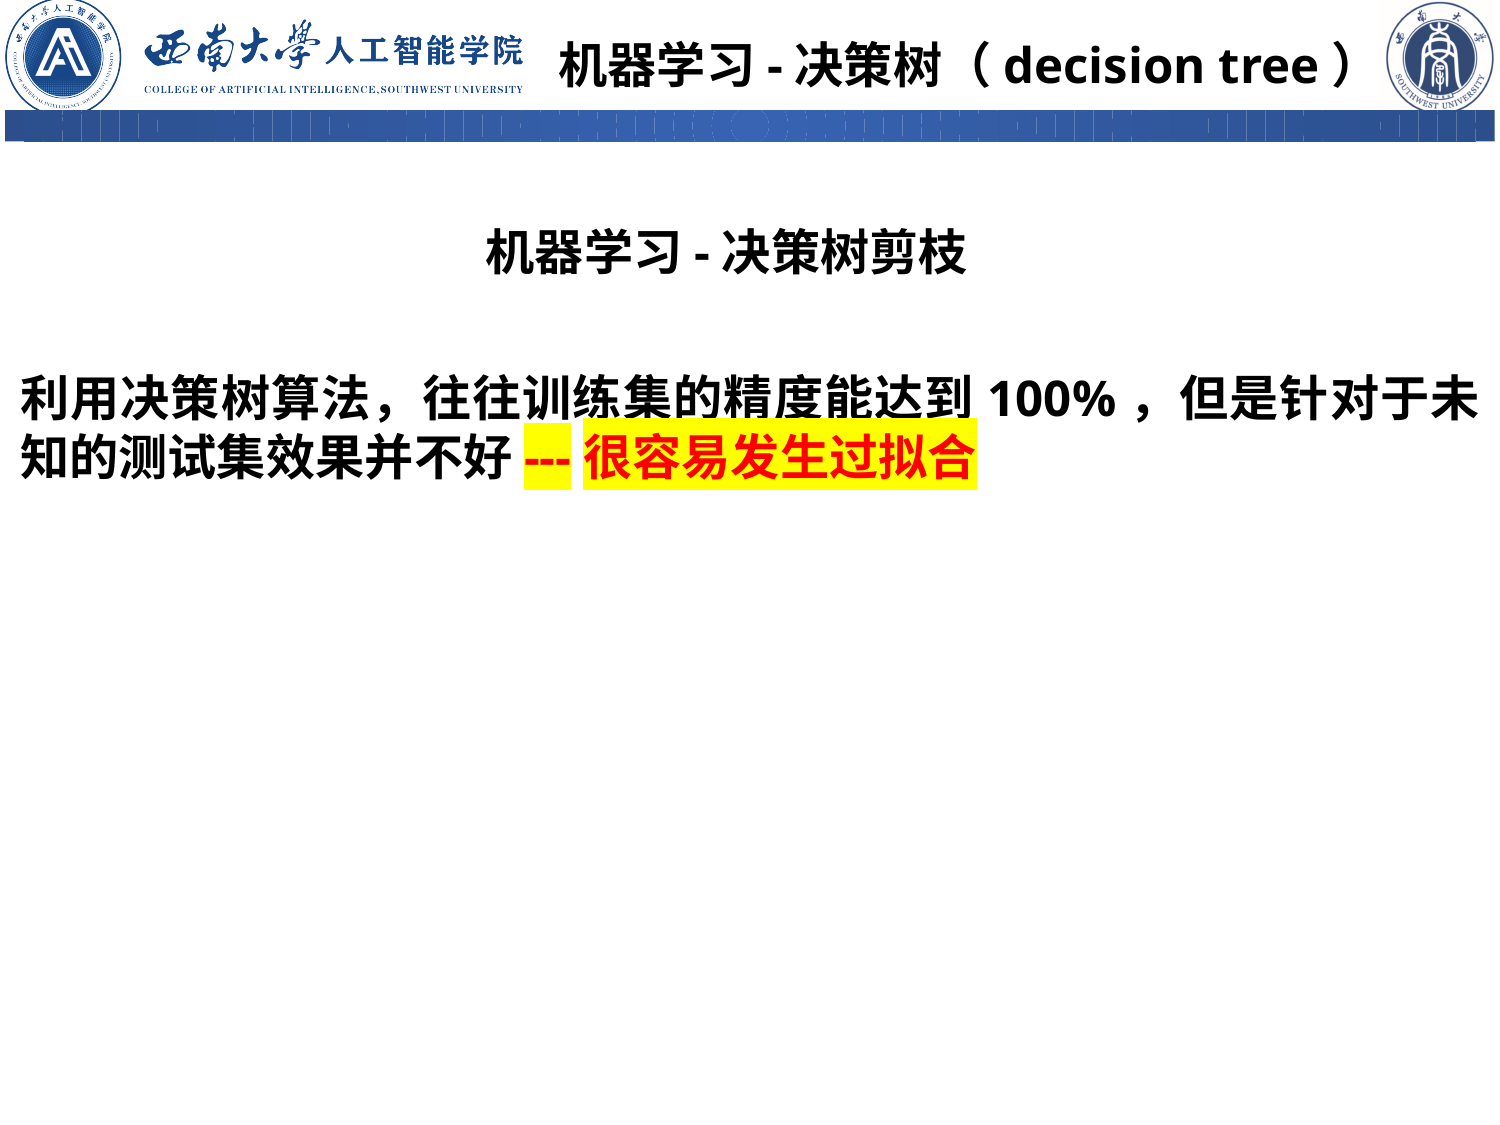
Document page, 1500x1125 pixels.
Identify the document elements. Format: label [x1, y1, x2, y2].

picture [1378, 0, 1495, 118]
picture [5, 0, 523, 117]
text_box [470, 213, 983, 288]
text_box [5, 359, 1495, 493]
text_box [543, 27, 1378, 102]
text_box [4, 109, 1496, 142]
